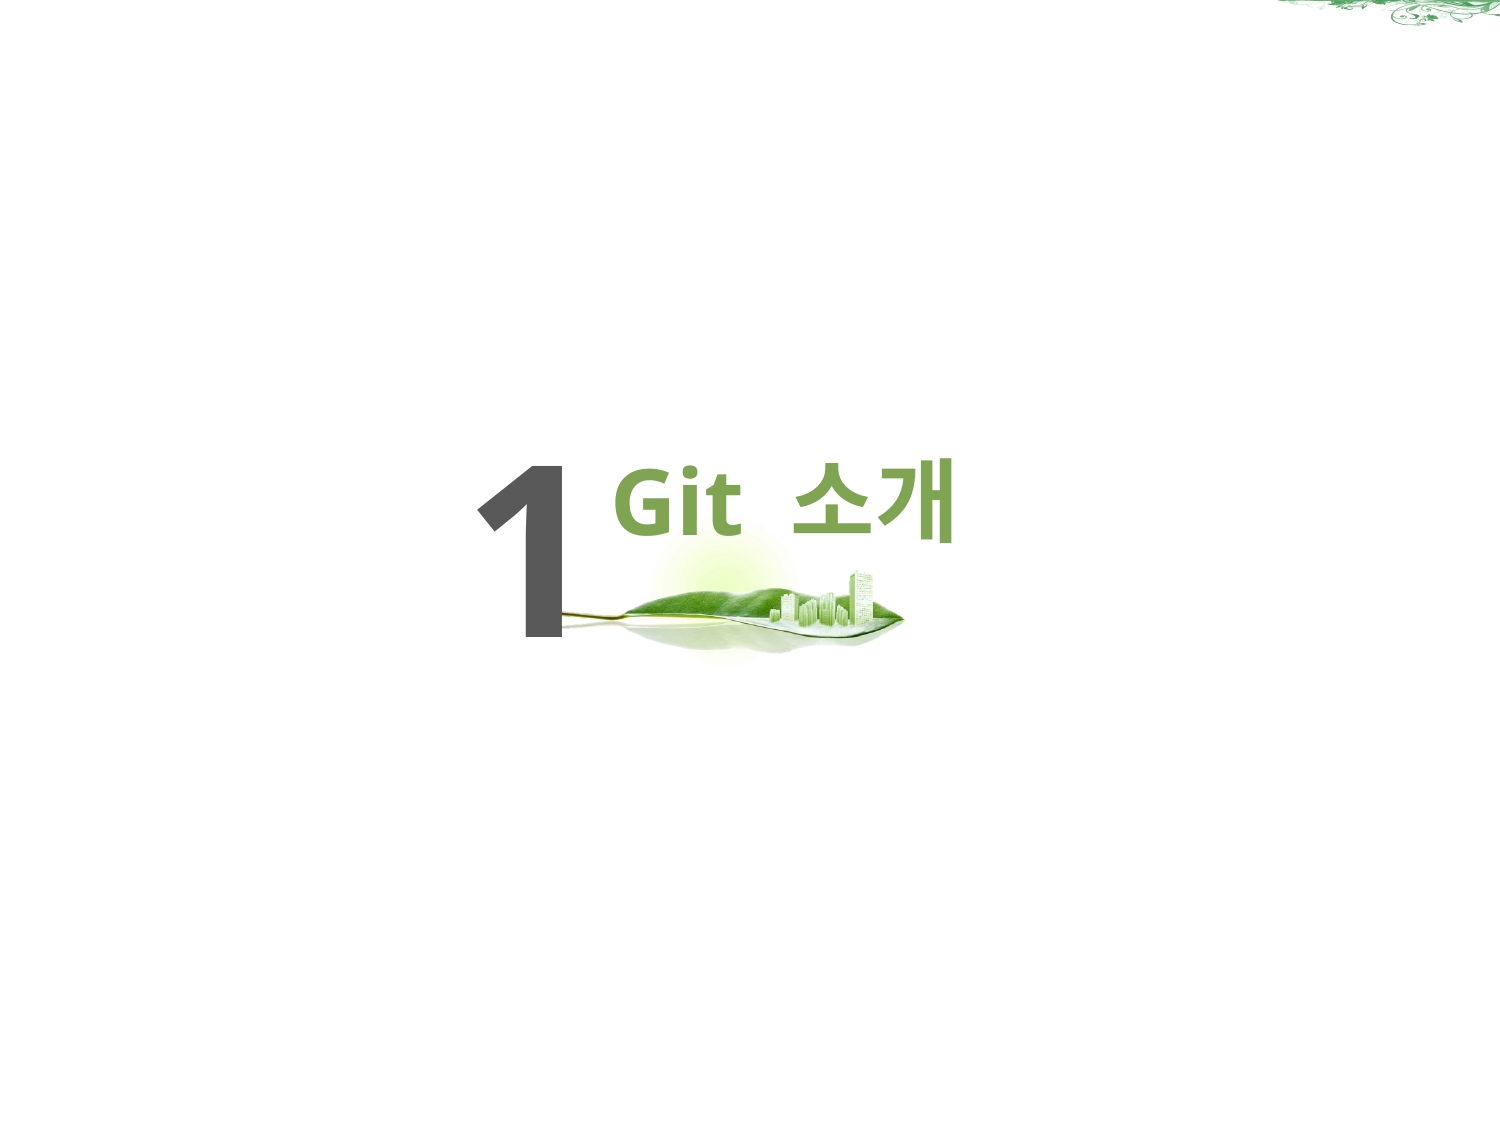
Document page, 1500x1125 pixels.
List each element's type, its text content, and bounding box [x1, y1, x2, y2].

picture [523, 482, 926, 735]
text_box 1 [448, 390, 645, 693]
text_box Git 소개 [645, 436, 1117, 561]
picture [864, 0, 1500, 207]
